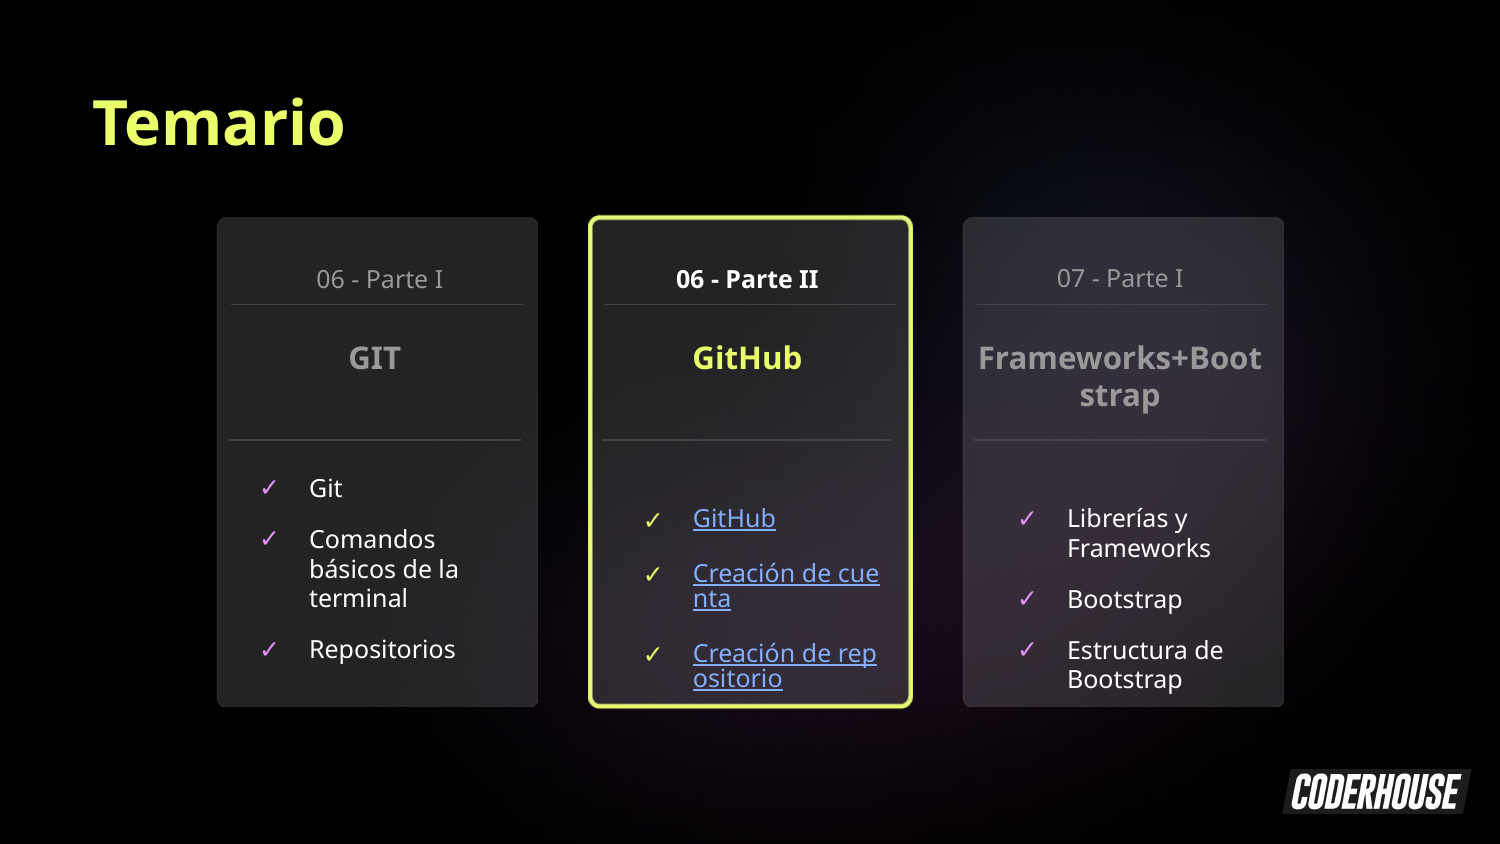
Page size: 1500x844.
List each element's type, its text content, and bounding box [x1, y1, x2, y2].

text_box Temario [77, 76, 459, 175]
picture [0, 0, 1500, 844]
